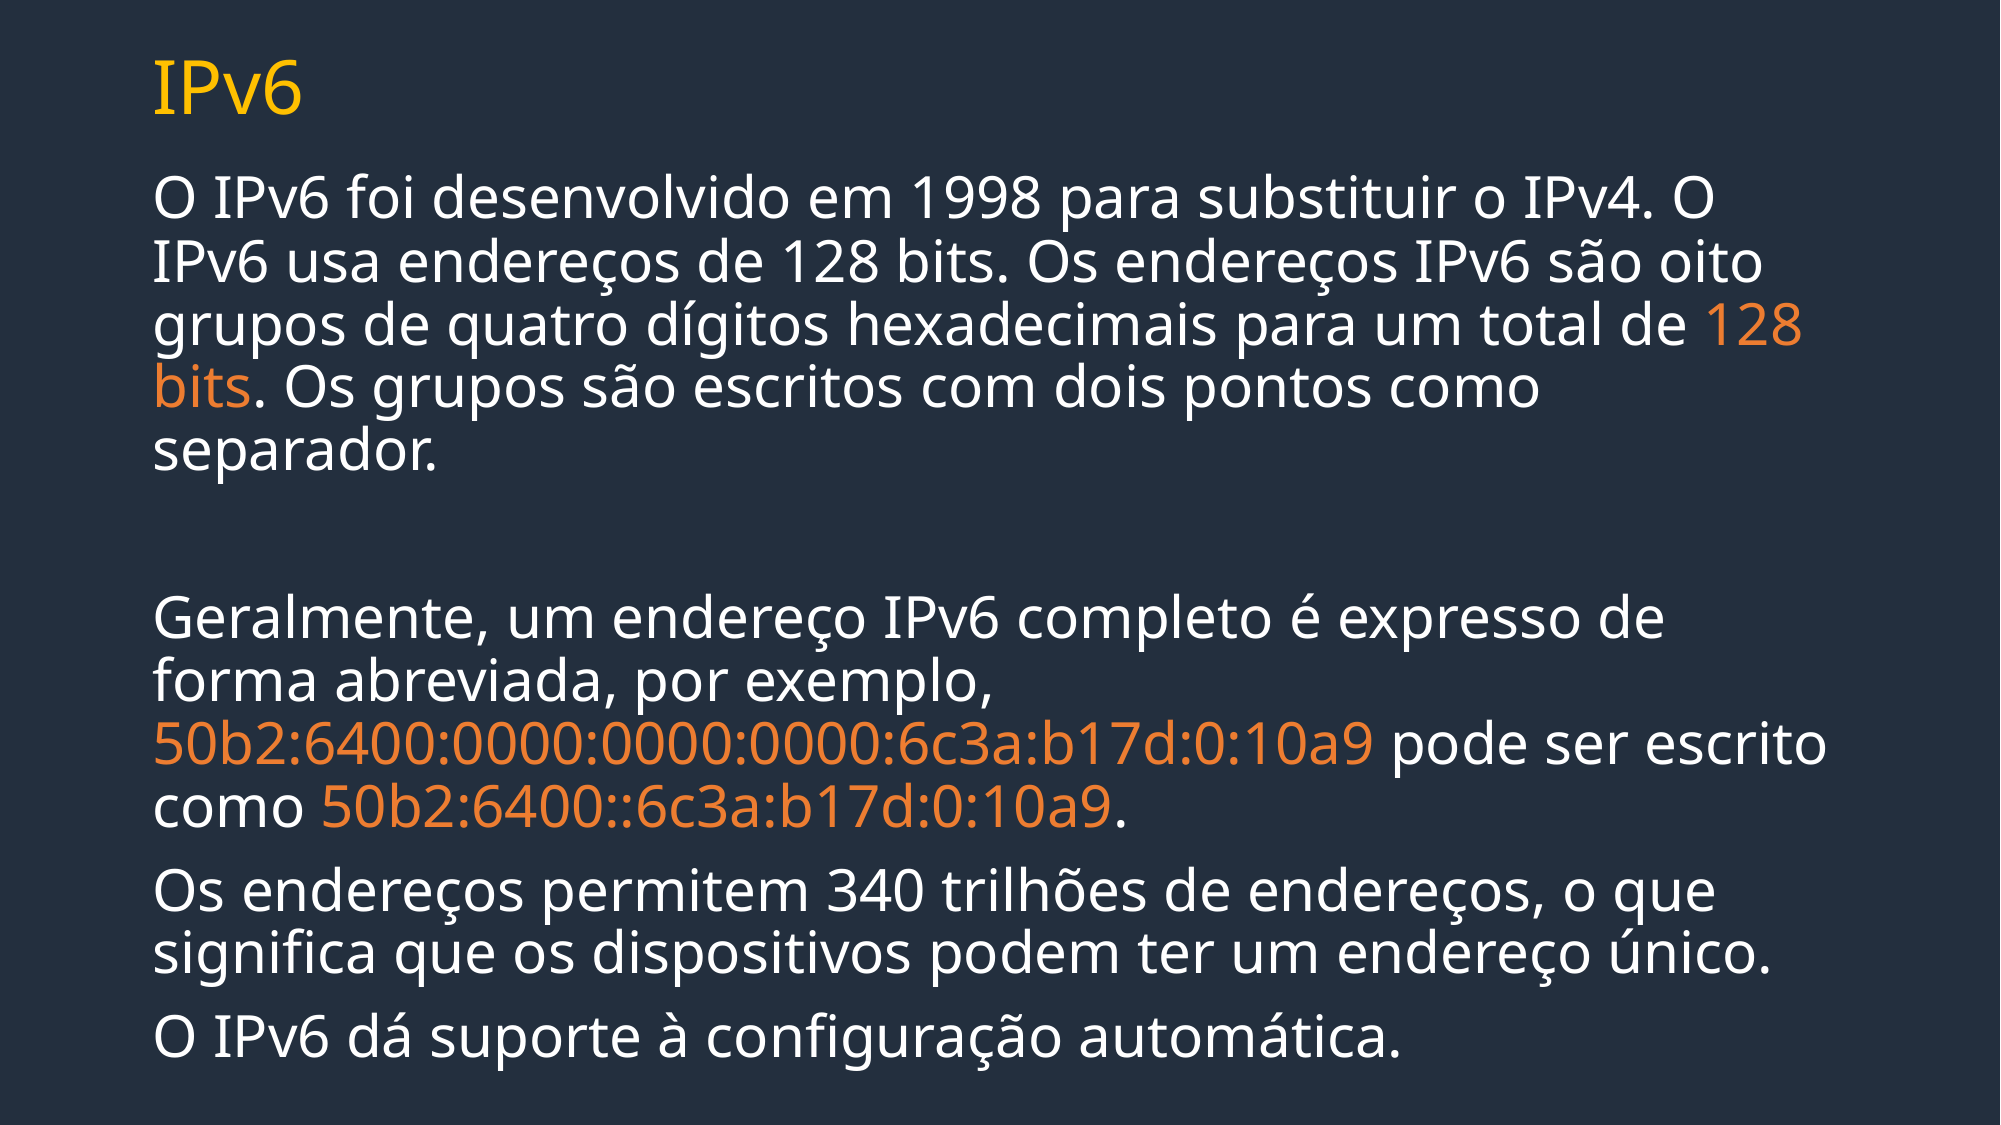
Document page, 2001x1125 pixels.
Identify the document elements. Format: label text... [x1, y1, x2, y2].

list O IPv6 foi desenvolvido em 1998 para substituir o IPv4. O IPv6 usa endereços de 128 bits. Os endereços IPv6 são oito grupos de quatro dígitos hexadecimais para um total de 128 bits. Os grupos são escritos com dois pontos como separador. Geralmente, um endereço IPv6 completo é expresso de forma abreviada, por exemplo, 50b2:6400:0000:0000:0000:6c3a:b17d:0:10a9 pode ser escrito como 50b2:6400::6c3a:b17d:0:10a9. Os endereços permitem 340 trilhões de endereços, o que significa que os dispositivos podem ter um endereço único. O IPv6 dá suporte à configuração automática. [137, 161, 1863, 1060]
title IPv6 [137, 36, 1863, 145]
